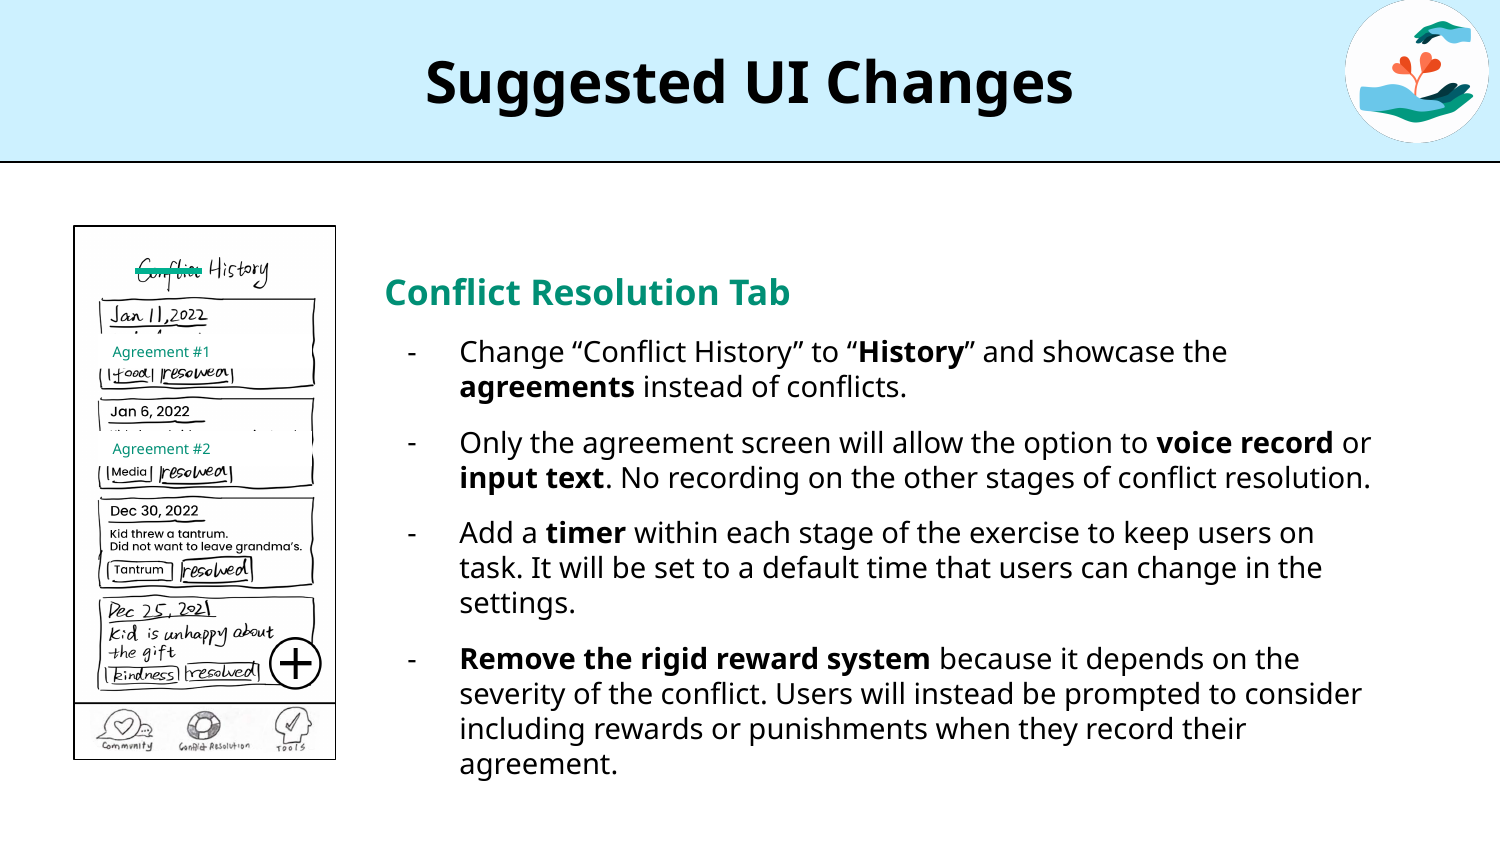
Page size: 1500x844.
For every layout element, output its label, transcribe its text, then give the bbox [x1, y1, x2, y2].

picture [74, 226, 335, 760]
text_box [0, 0, 1500, 162]
picture [1345, 0, 1489, 143]
title Suggested UI Changes [75, 30, 1340, 125]
text_box Conflict Resolution Tab Change “Conflict History” to “History” and showcase the agreements instead of conflicts. Only the agreement screen will allow the option to voice record or input text. No recording on the other stages of conflict resolution. Add a timer within each stage of the exercise to keep users on task. It will be set to a default time that users can change in the settings. Remove the rigid reward system because it depends on the severity of the conflict. Users will instead be prompted to consider including rewards or punishments when they record their agreement. [369, 254, 1400, 796]
